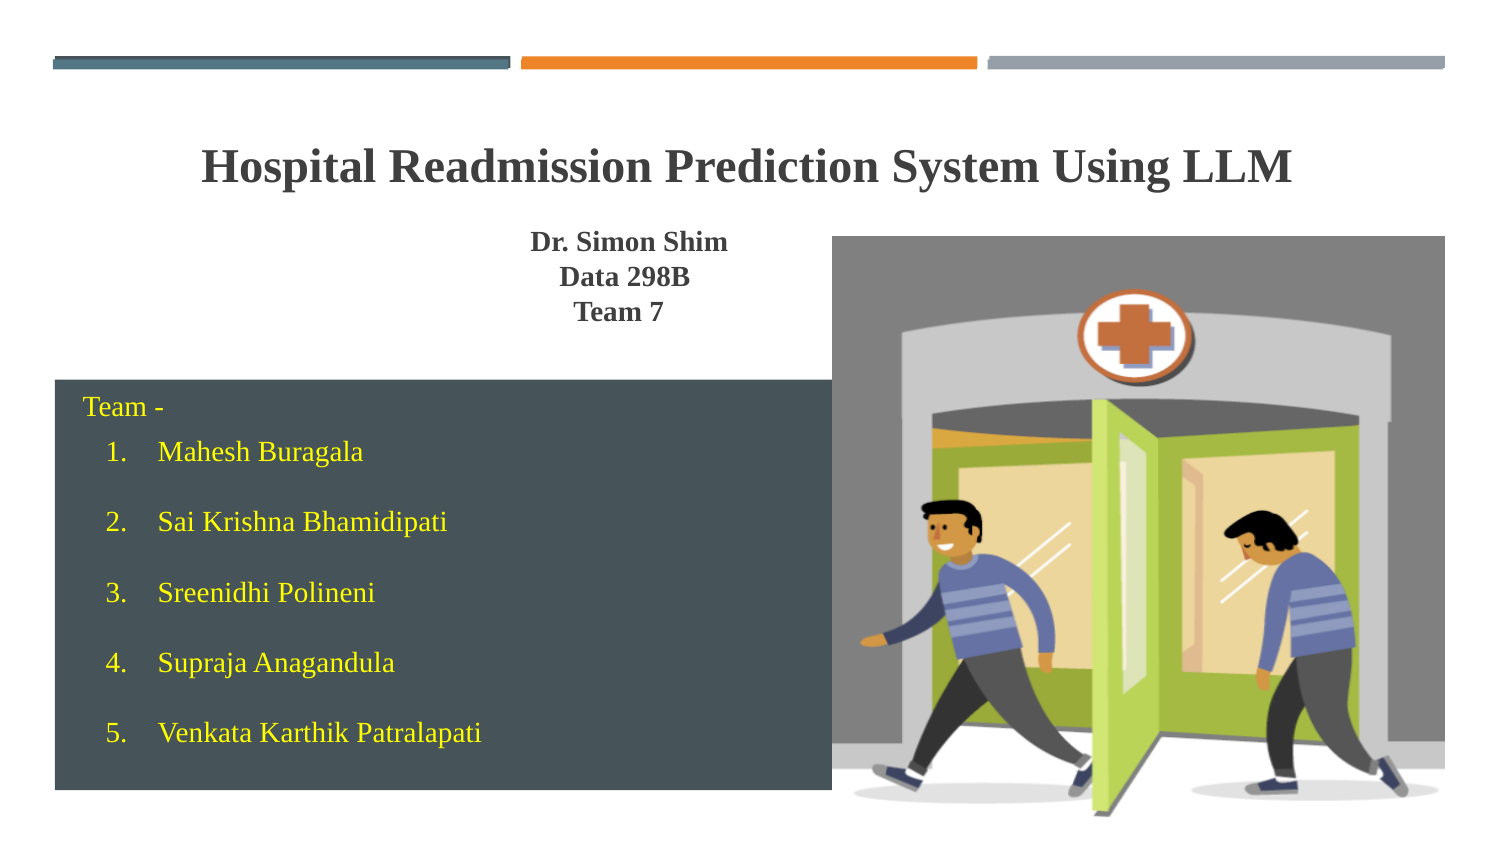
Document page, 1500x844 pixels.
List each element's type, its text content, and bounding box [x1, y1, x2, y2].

title Hospital Readmission Prediction System Using LLM [71, 125, 1424, 199]
text_box Dr. Simon Shim Data 298B Team 7 [65, 207, 799, 368]
subtitle Team - Mahesh Buragala Sai Krishna Bhamidipati Sreenidhi Polineni Supraja Anagandula Venkata Karthik Patralapati [71, 381, 799, 785]
picture [832, 236, 1445, 844]
